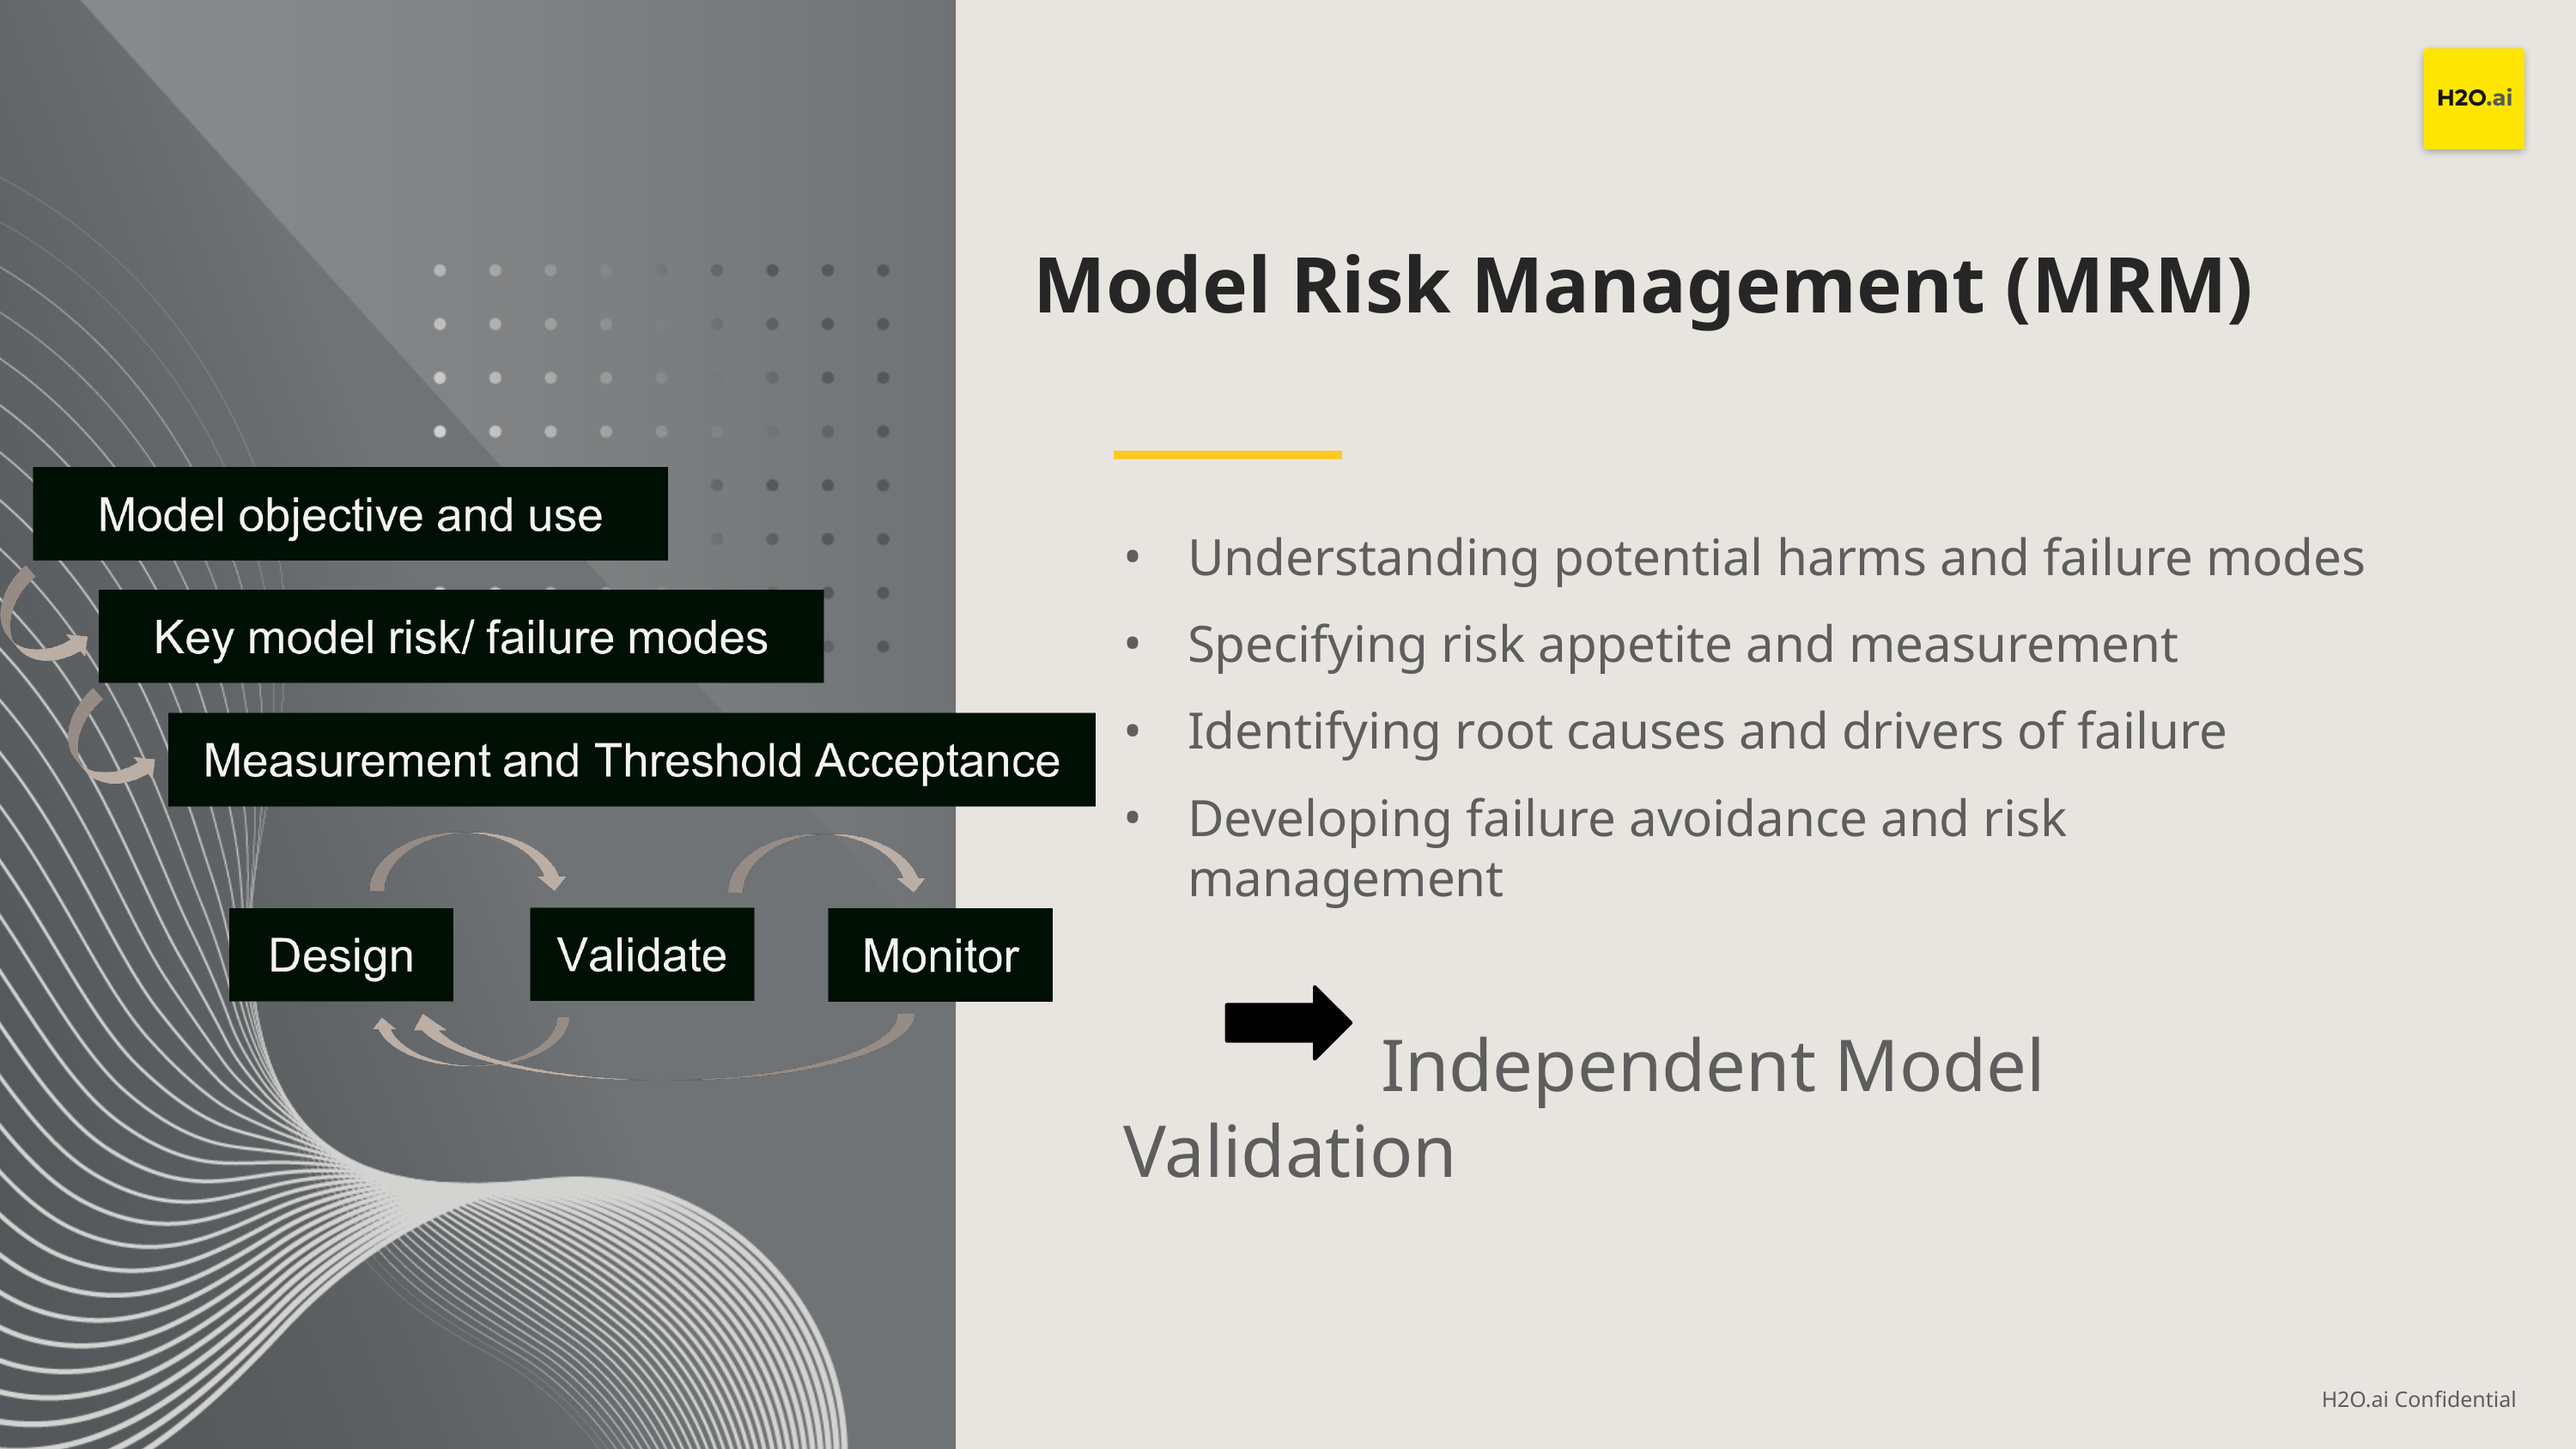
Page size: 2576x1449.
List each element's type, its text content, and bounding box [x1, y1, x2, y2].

list Understanding potential harms and failure modes Specifying risk appetite and measurement Identifying root causes and drivers of failure Developing failure avoidance and risk management Independent Model Validation [1113, 515, 2380, 1308]
text_box [1224, 985, 1353, 1061]
picture [2423, 48, 2524, 149]
title Model Risk Management (MRM) [1024, 226, 2516, 368]
picture [0, 0, 1096, 1449]
